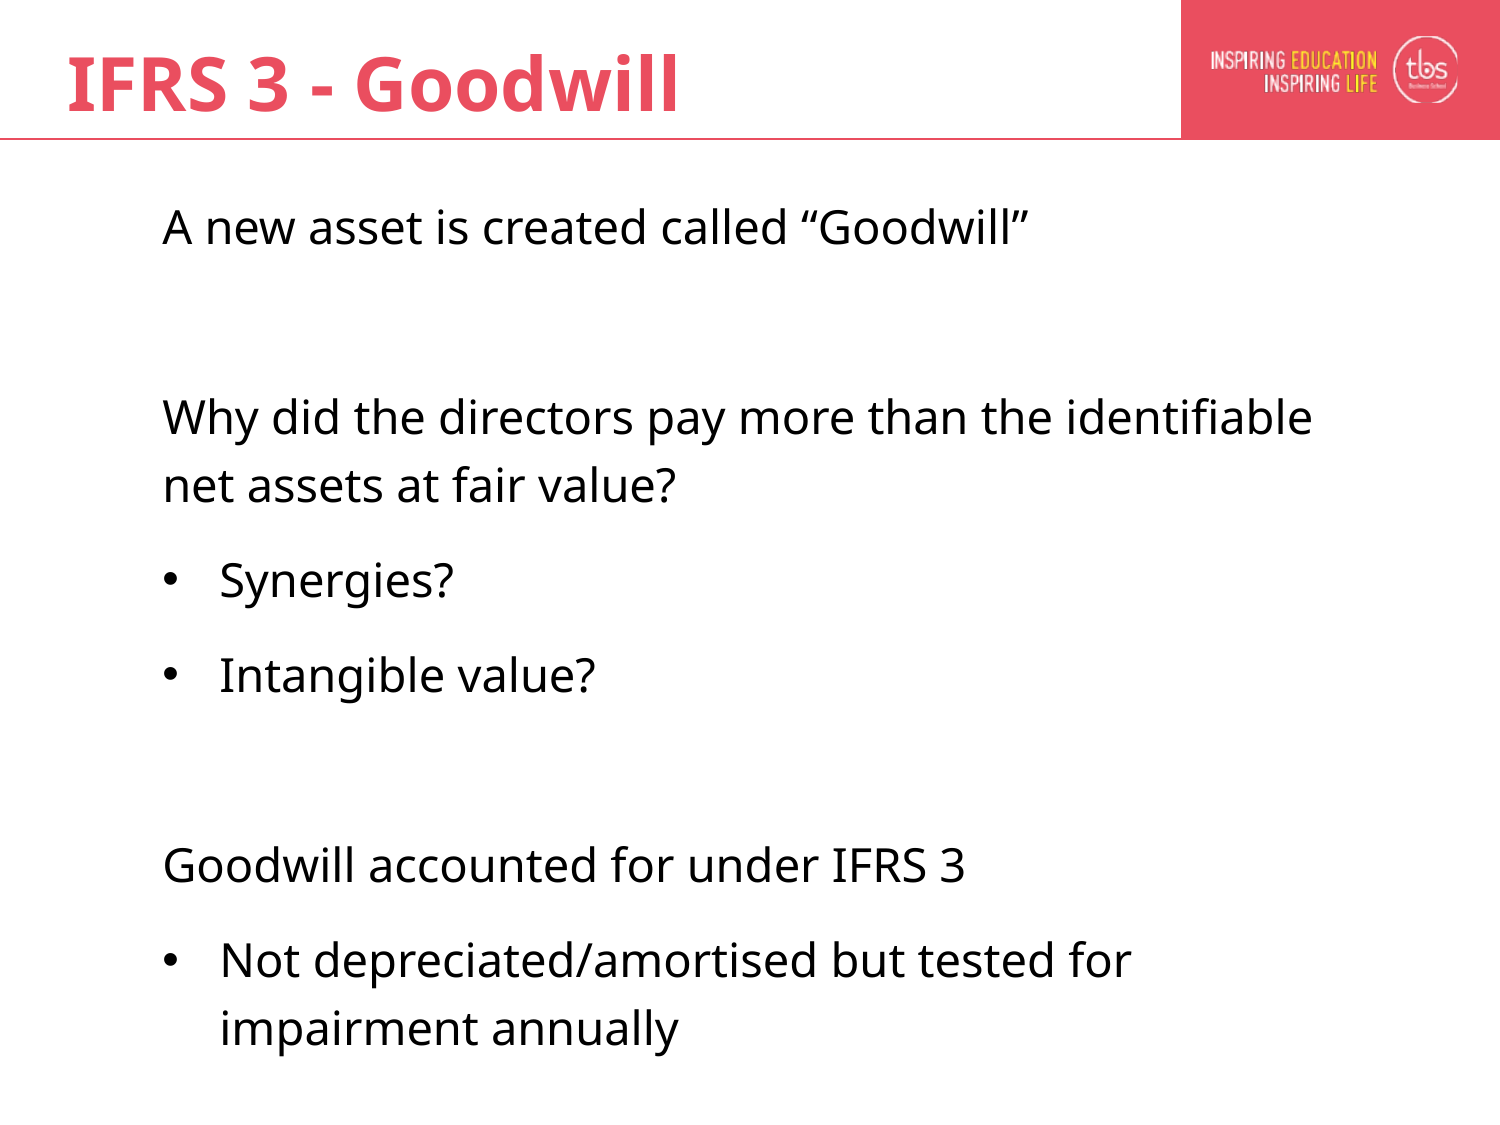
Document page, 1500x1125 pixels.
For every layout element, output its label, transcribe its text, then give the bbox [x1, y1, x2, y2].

title IFRS 3 - Goodwill [0, 11, 1332, 179]
list A new asset is created called “Goodwill” Why did the directors pay more than the identifiable net assets at fair value? Synergies? Intangible value? Goodwill accounted for under IFRS 3 Not depreciated/amortised but tested for impairment annually [73, 178, 1427, 1067]
